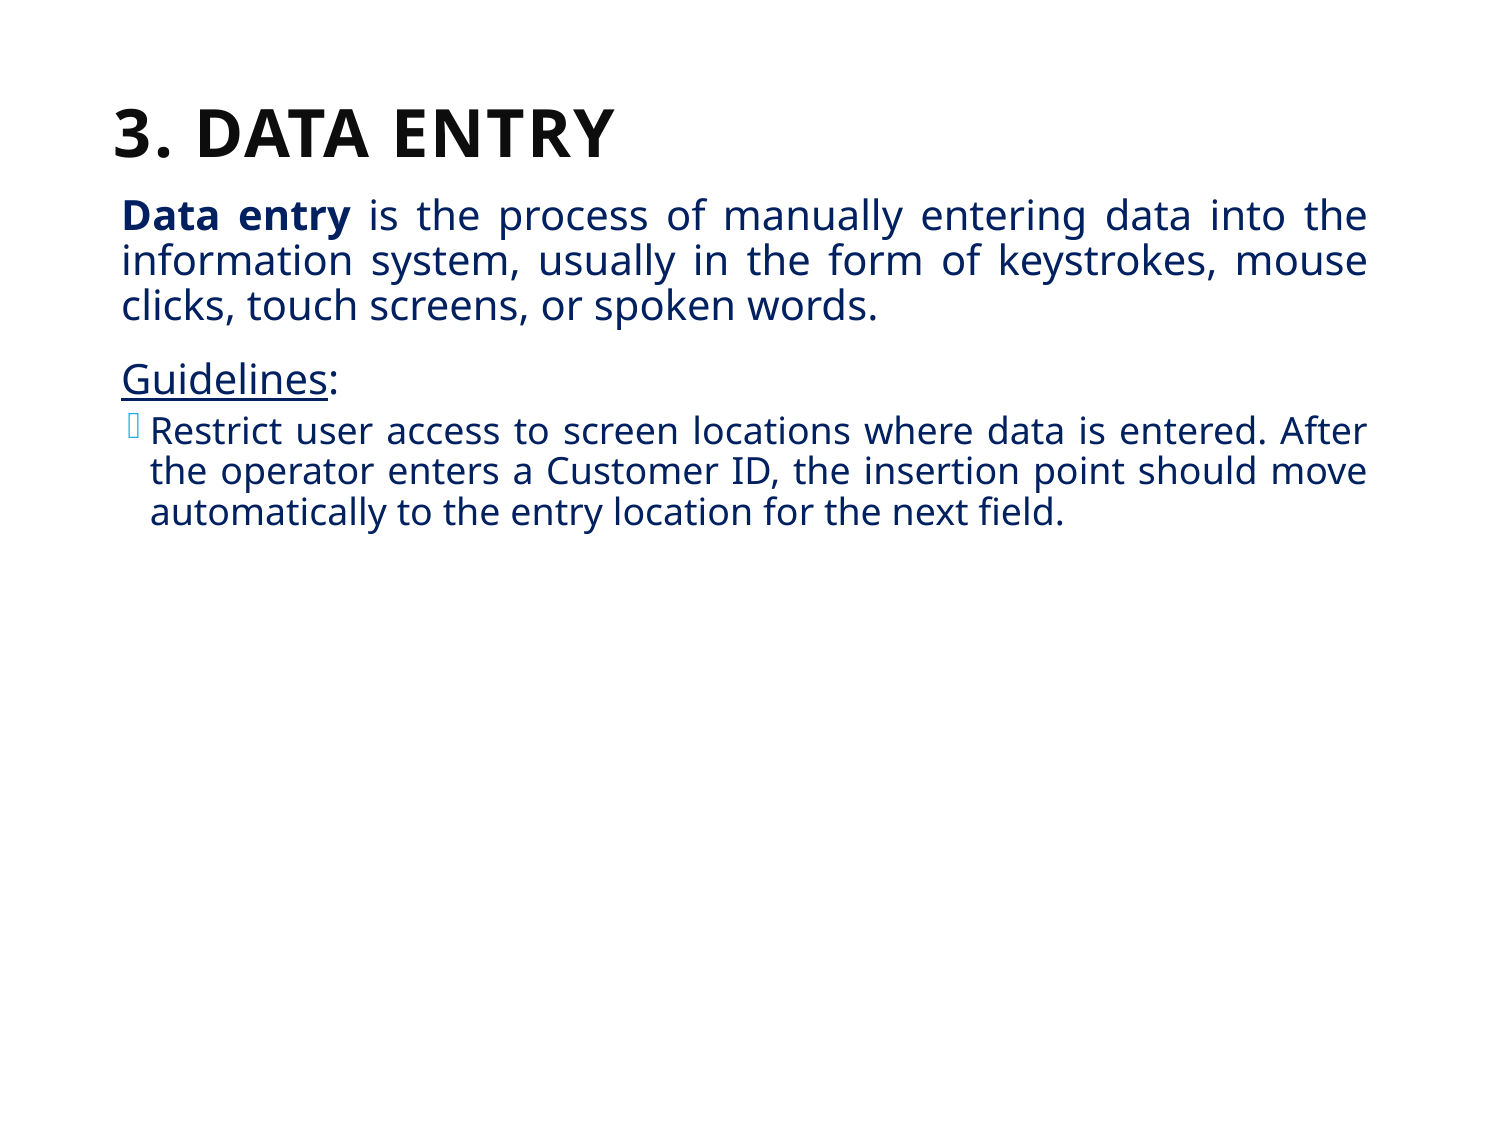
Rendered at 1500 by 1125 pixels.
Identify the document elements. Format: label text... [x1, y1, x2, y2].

list Data entry is the process of manually entering data into the information system, usually in the form of keystrokes, mouse clicks, touch screens, or spoken words. Guidelines: Restrict user access to screen locations where data is entered. After the operator enters a Customer ID, the insertion point should move automatically to the entry location for the next field. [98, 212, 1377, 914]
title 3. Data entry [98, 65, 1402, 212]
